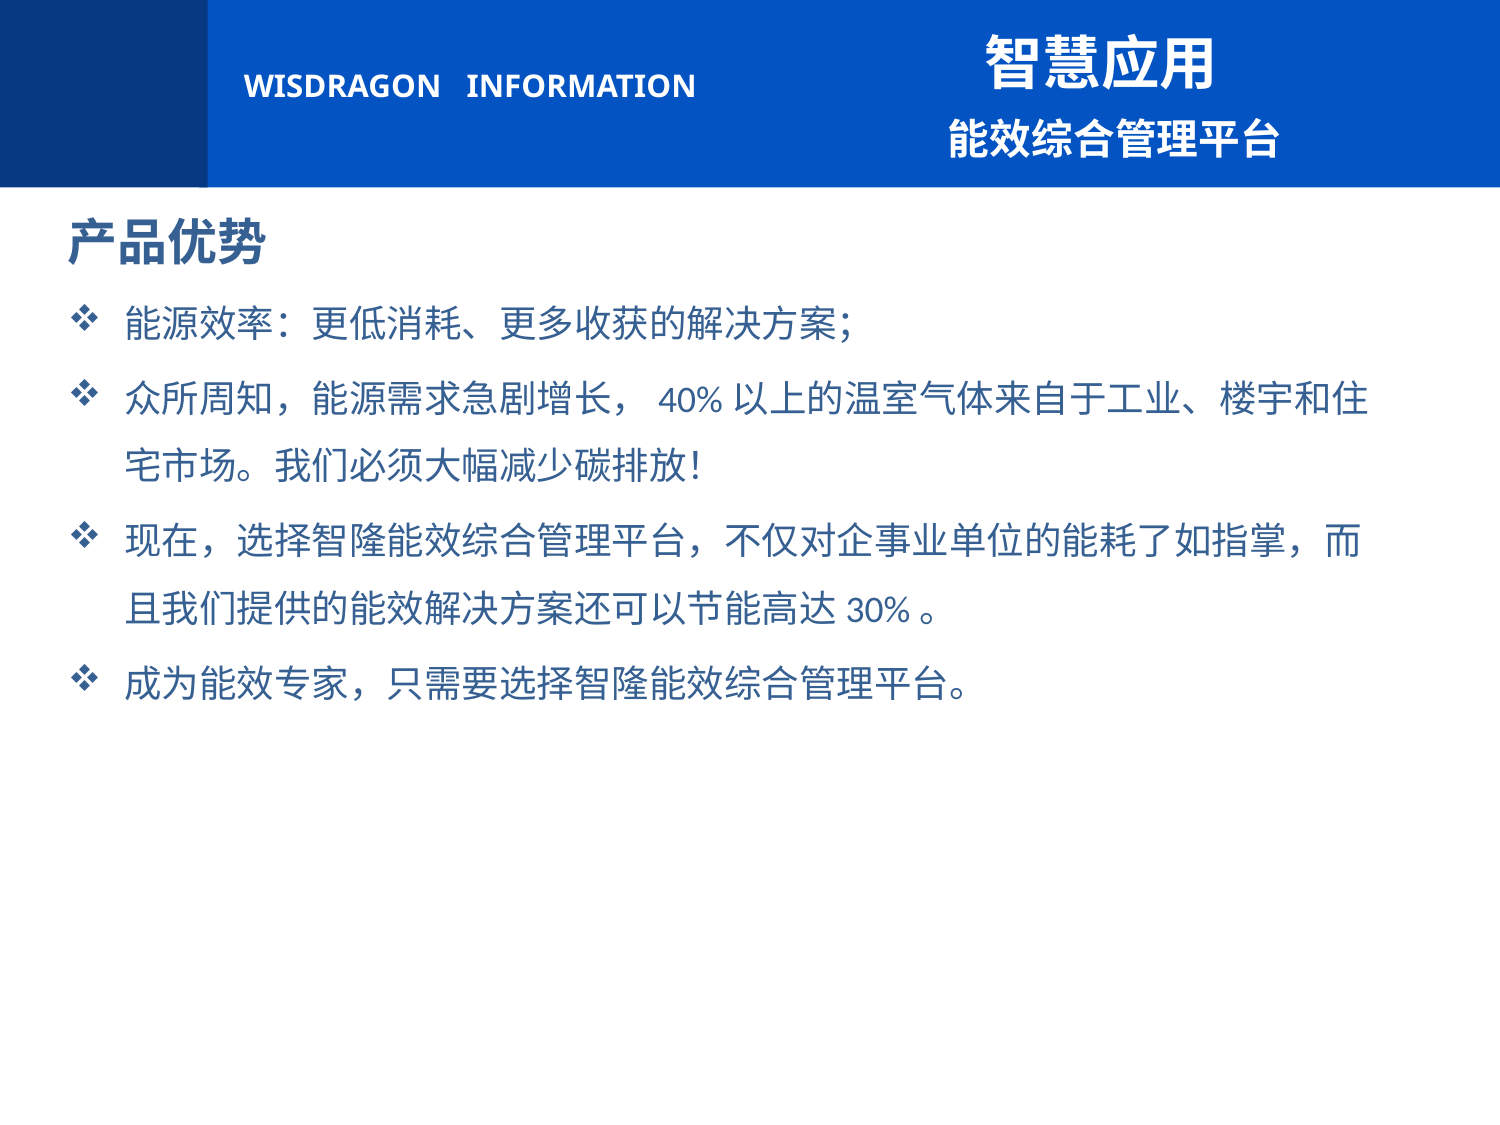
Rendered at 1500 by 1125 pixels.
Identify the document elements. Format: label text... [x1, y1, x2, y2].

list 产品优势 能源效率：更低消耗、更多收获的解决方案； 众所周知，能源需求急剧增长，40%以上的温室气体来自于工业、楼宇和住宅市场。我们必须大幅减少碳排放！ 现在，选择智隆能效综合管理平台，不仅对企事业单位的能耗了如指掌，而且我们提供的能效解决方案还可以节能高达30%。 成为能效专家，只需要选择智隆能效综合管理平台。 [53, 172, 1404, 916]
text_box 智慧应用 能效综合管理平台 [702, 19, 1500, 174]
